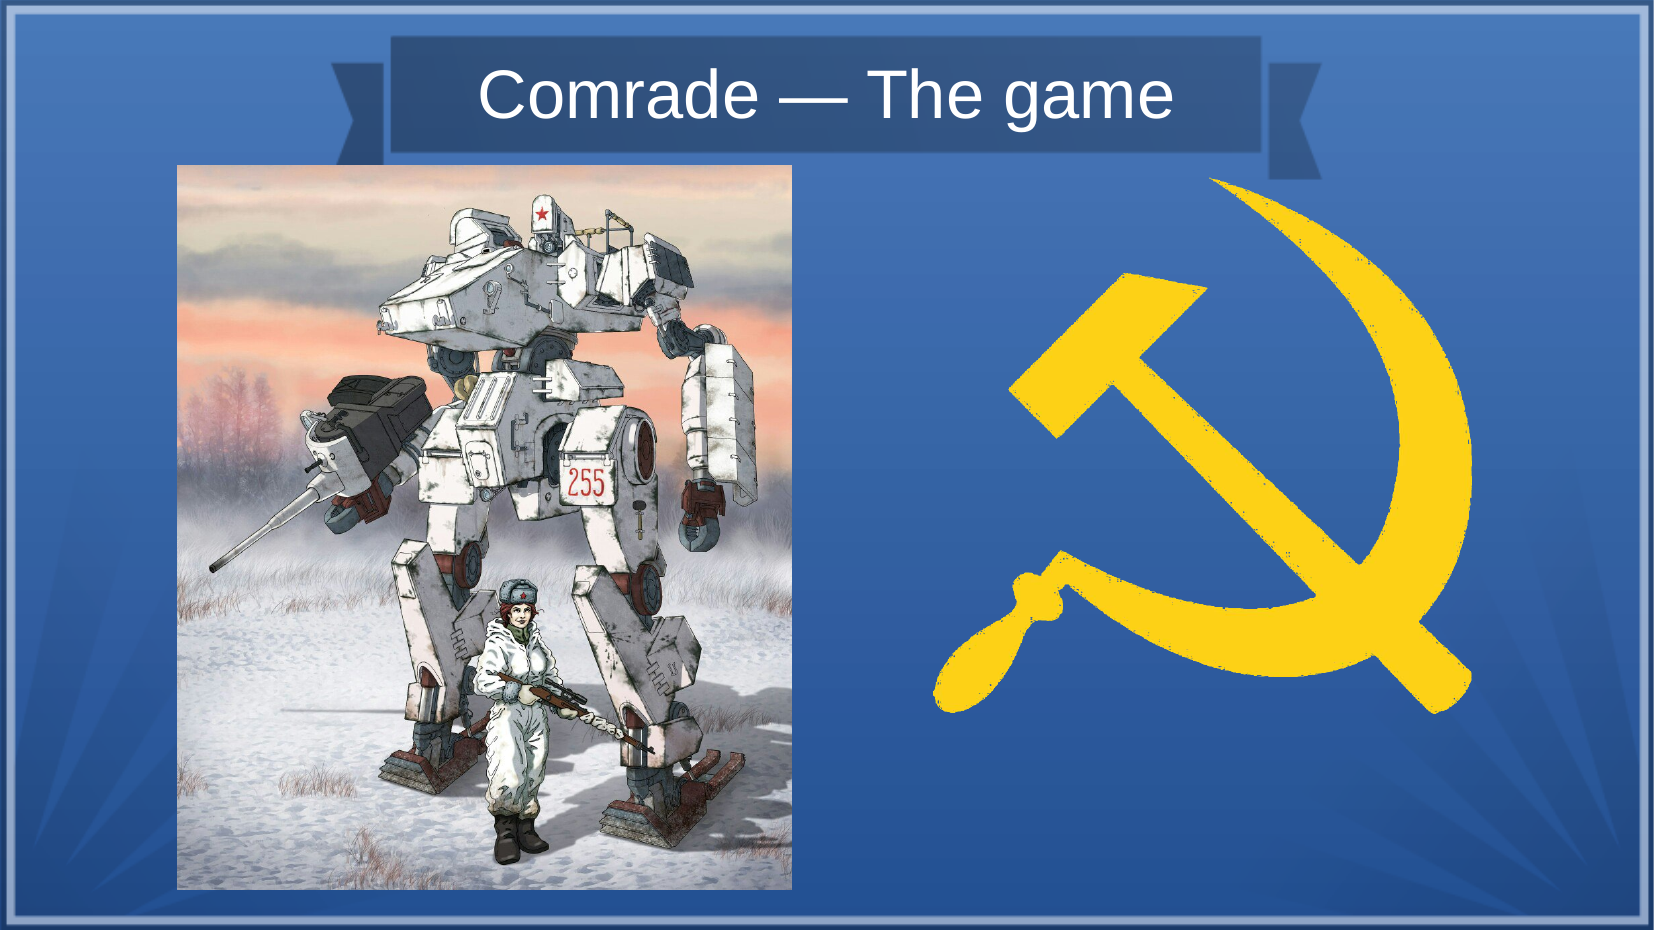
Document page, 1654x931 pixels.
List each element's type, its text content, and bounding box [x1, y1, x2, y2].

picture [0, 0, 1654, 930]
text_box Comrade — The game [389, 35, 1264, 154]
